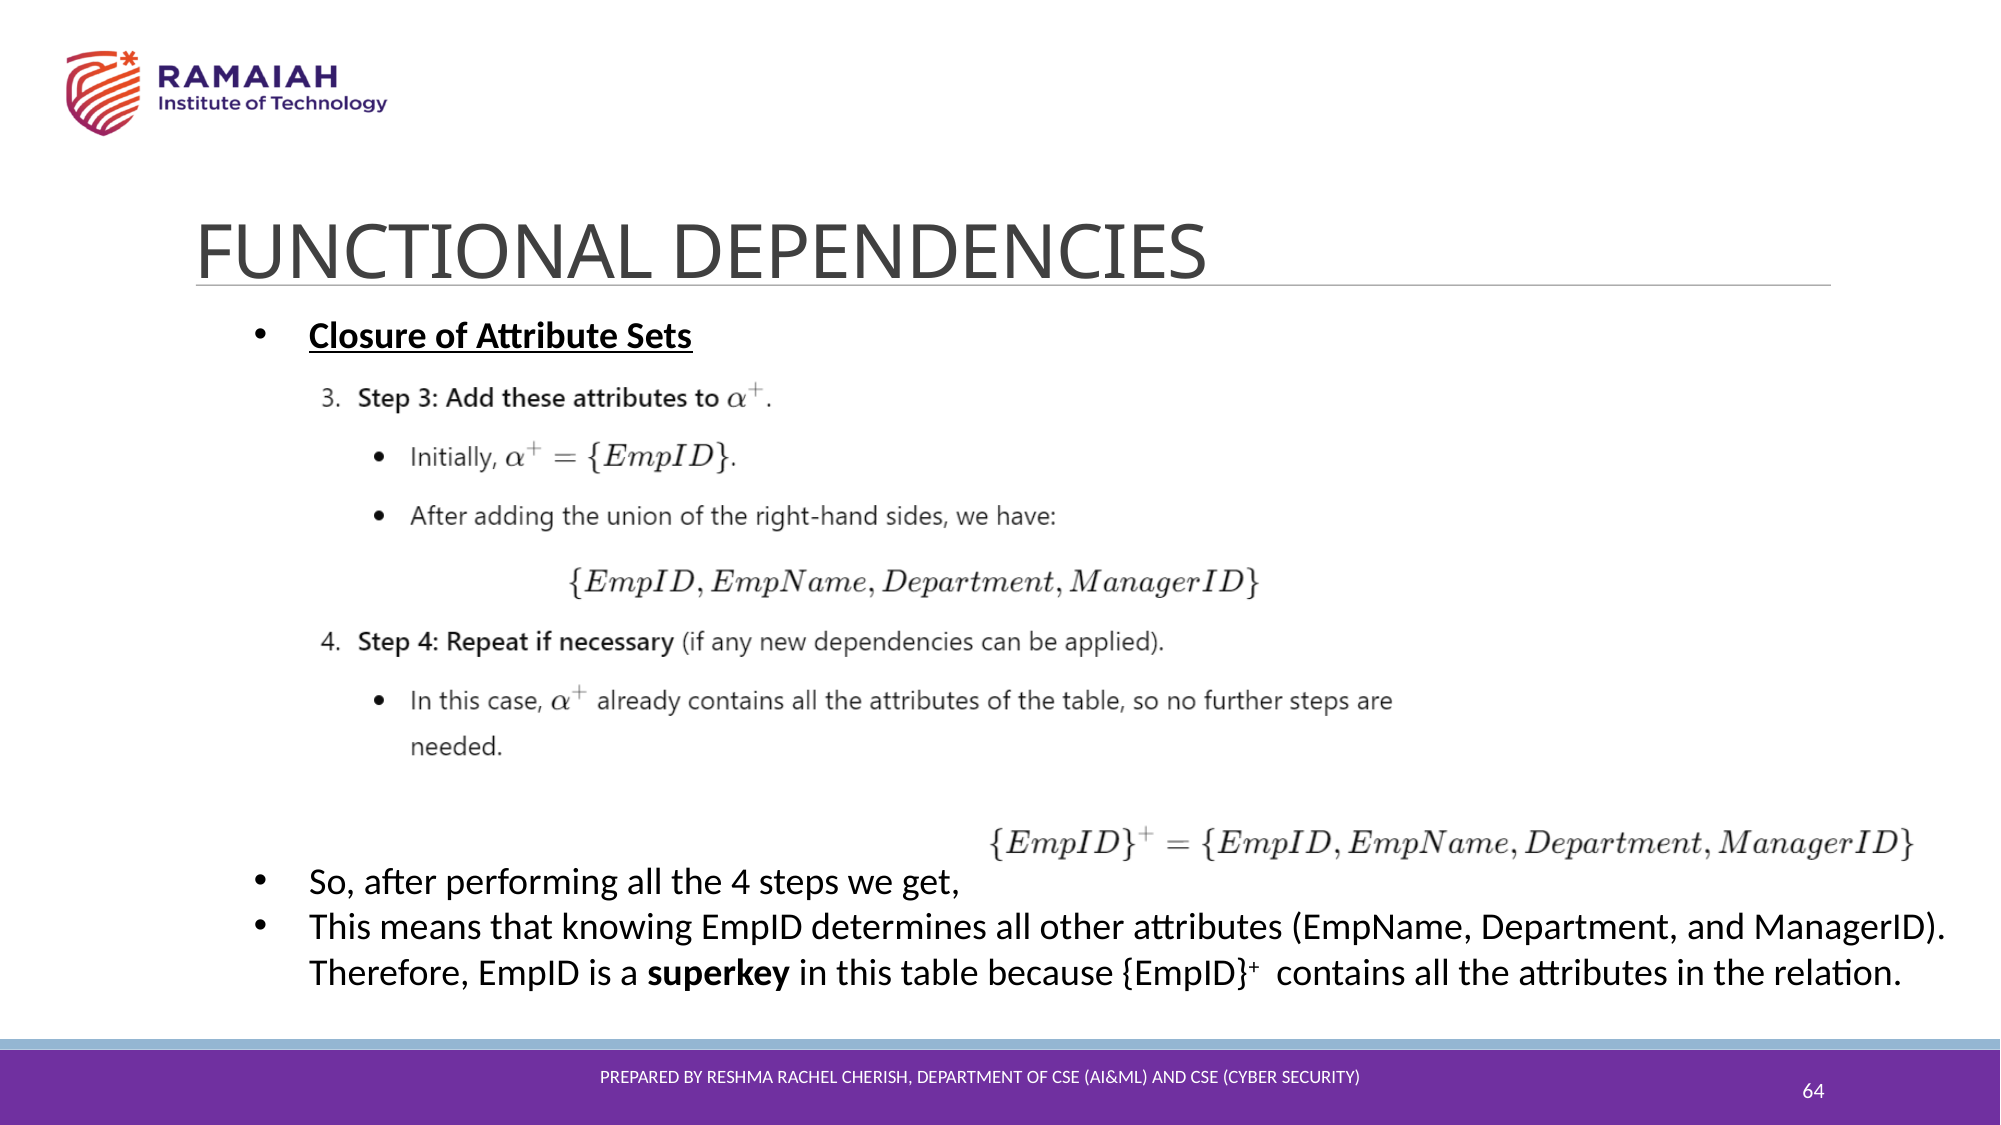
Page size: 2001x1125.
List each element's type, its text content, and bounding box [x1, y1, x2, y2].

picture [28, 5, 429, 166]
text_box FUNCTIONAL DEPENDENCIES [180, 142, 1830, 302]
picture [977, 812, 1927, 869]
text_box Closure of Attribute Sets So, after performing all the 4 steps we get, This means that knowing EmpID determines all other attributes (EmpName, Department, and ManagerID). Therefore, EmpID is a superkey in this table because {EmpID}+ contains all the attributes in the relation. [180, 302, 1964, 1015]
text_box 64 [1624, 1059, 1840, 1120]
text_box Prepared By reshma Rachel cherish, Department of CSE (ai&ml) and CSE (Cyber security) [584, 1068, 1376, 1125]
picture [300, 373, 1453, 787]
